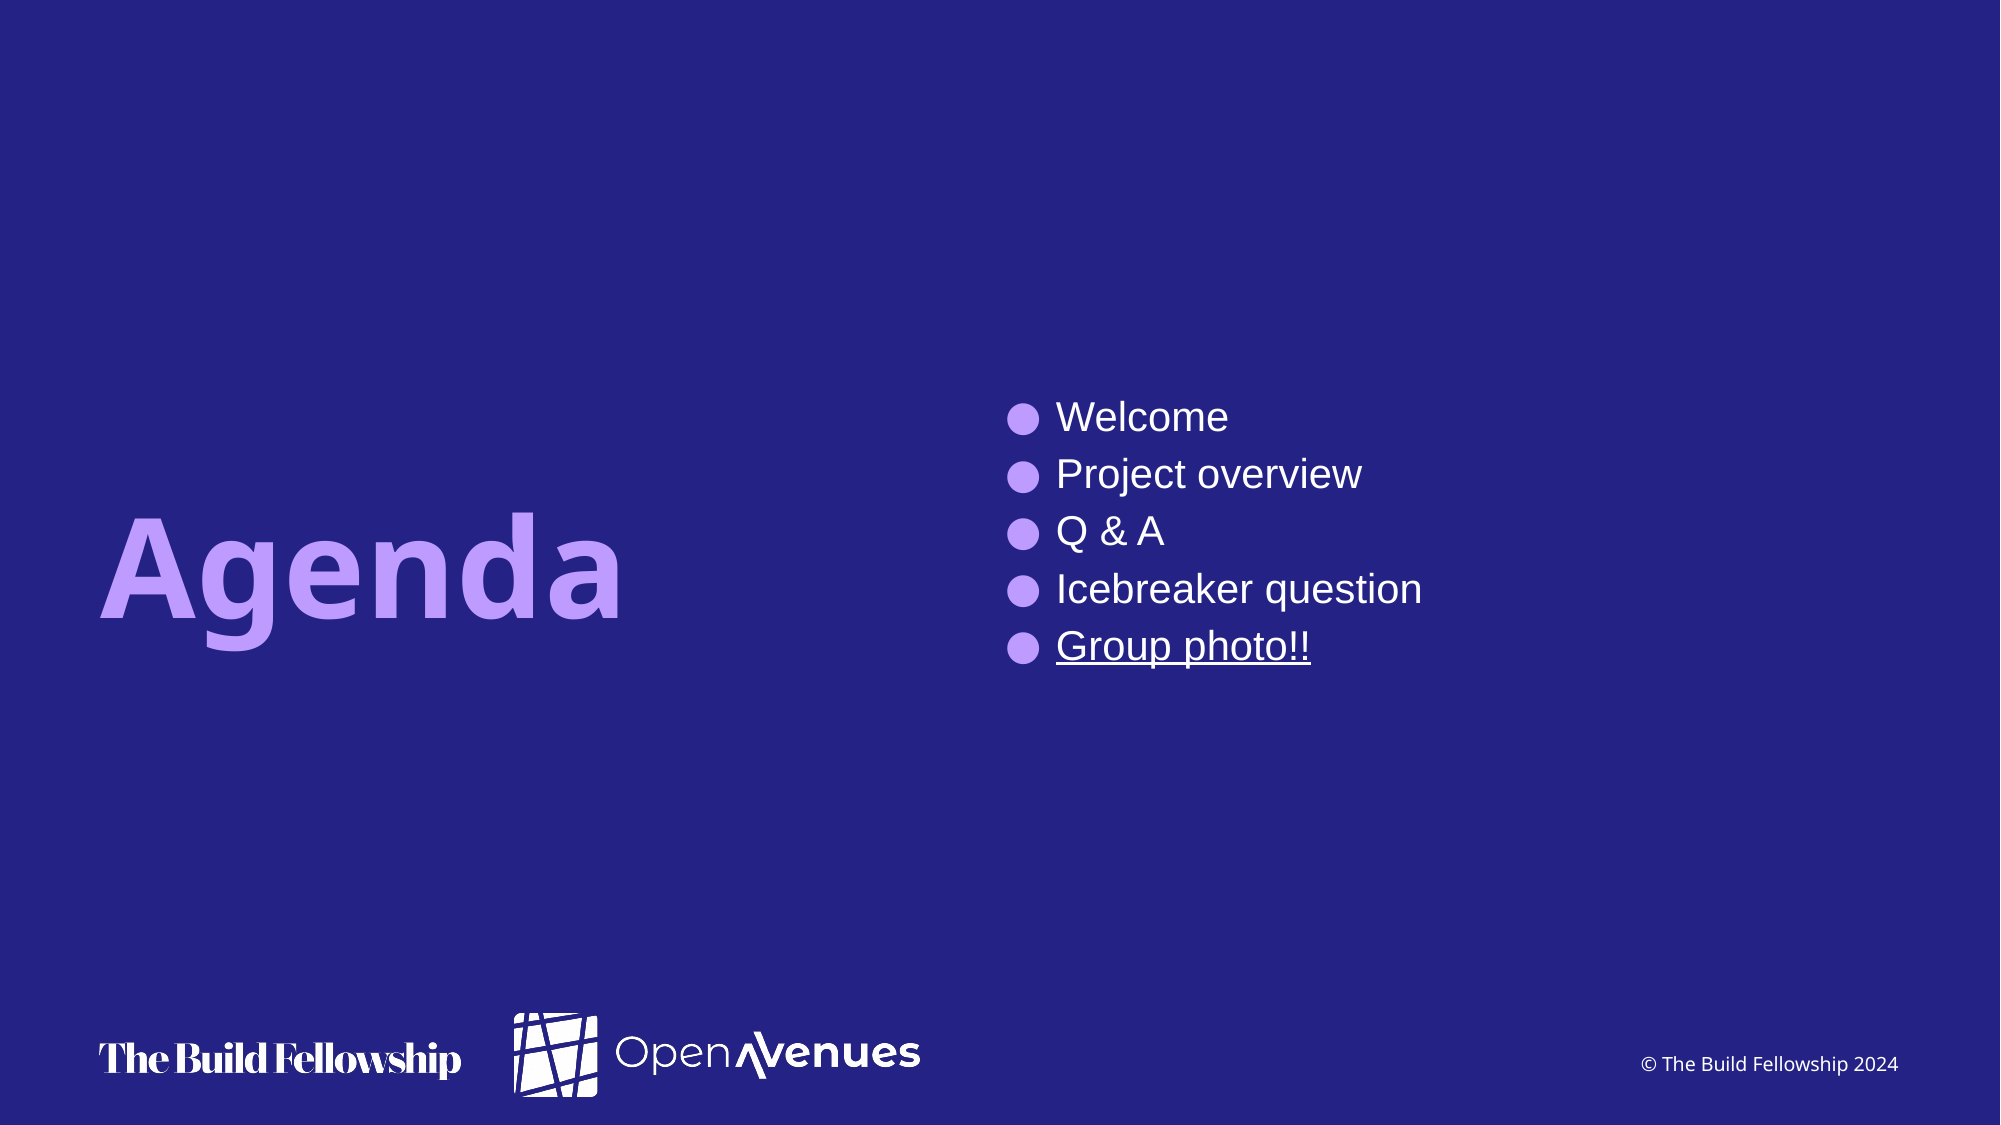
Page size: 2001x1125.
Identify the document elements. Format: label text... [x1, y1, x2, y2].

text_box Welcome Project overview Q & A Icebreaker question Group photo!! [975, 355, 1899, 696]
picture [513, 1012, 920, 1097]
picture [99, 1042, 461, 1080]
